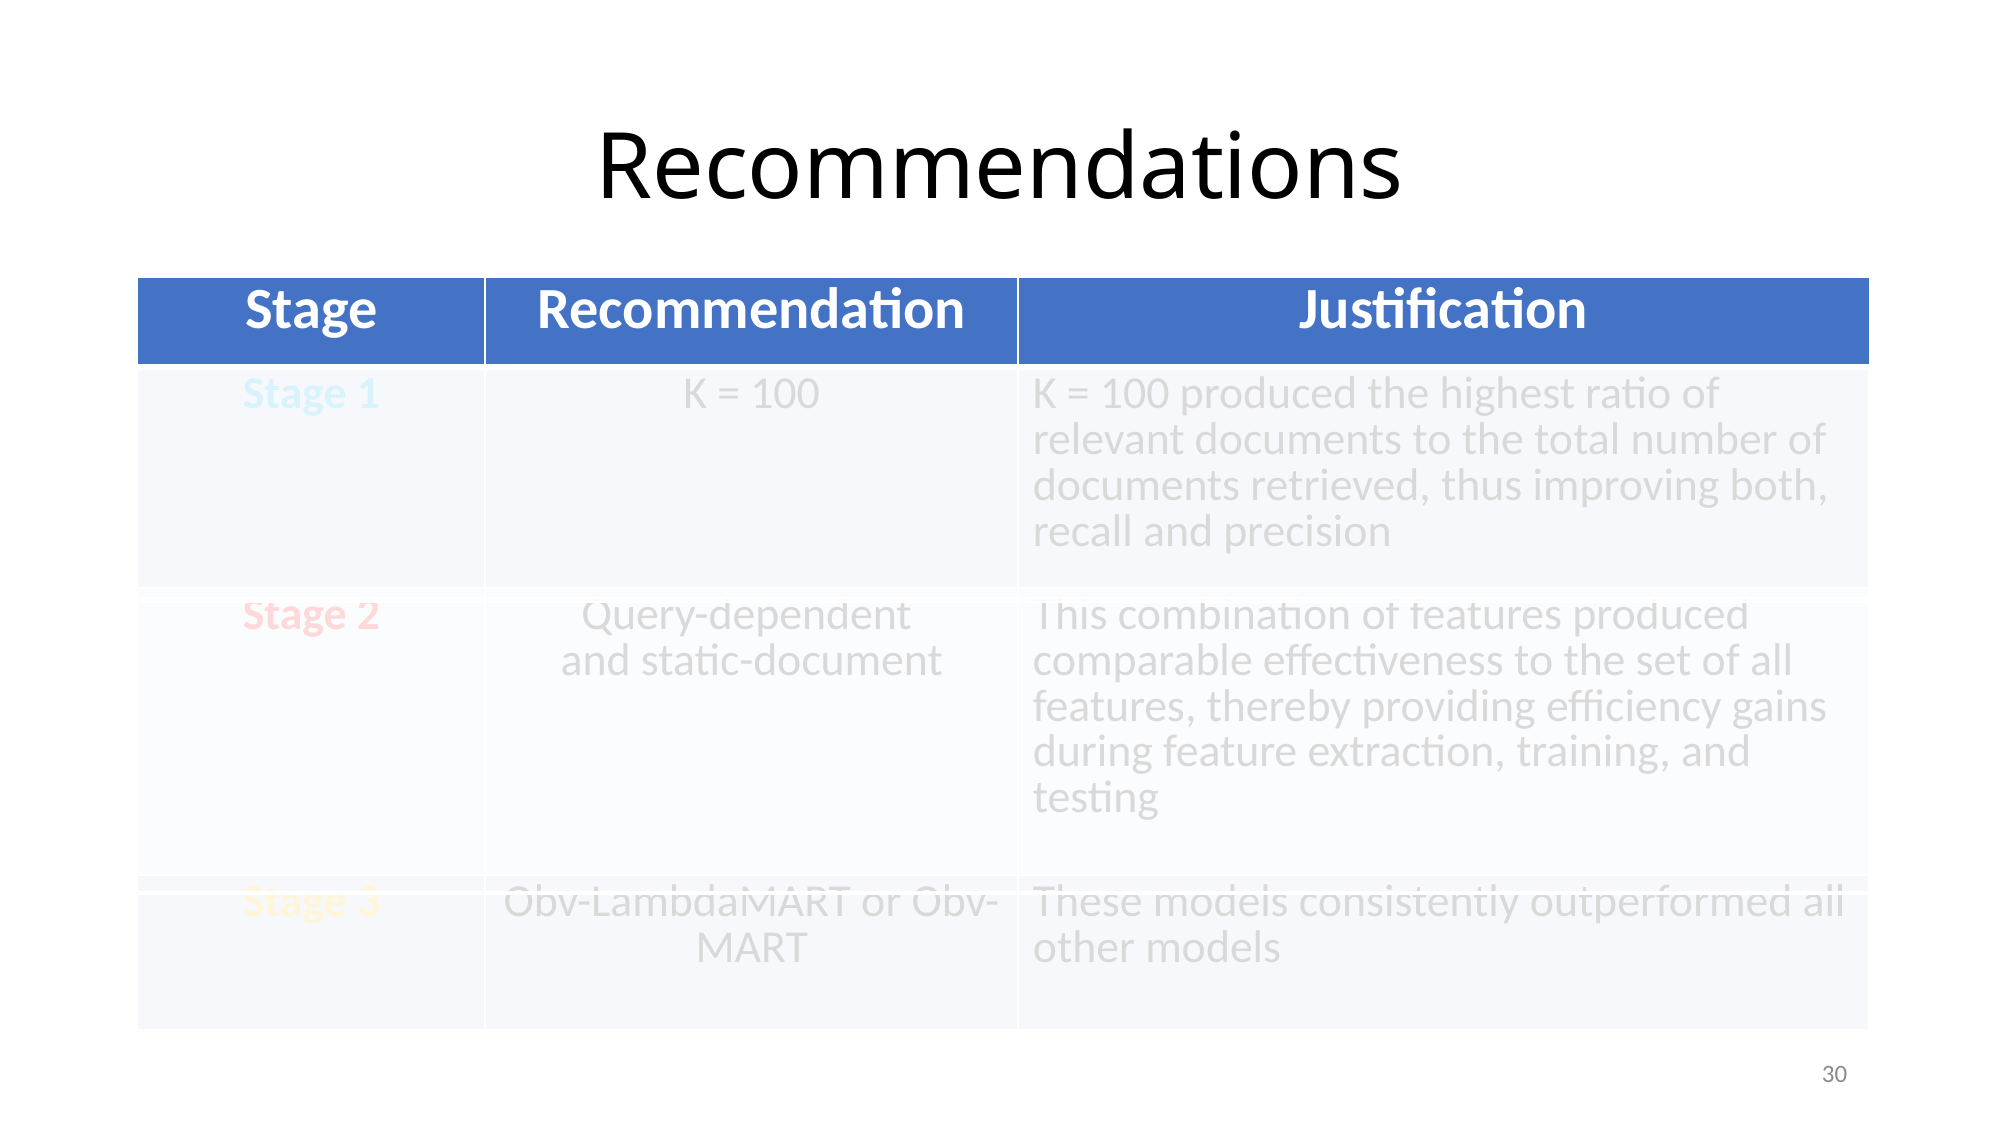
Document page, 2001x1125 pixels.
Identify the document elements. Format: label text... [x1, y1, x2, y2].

table_header Justification [1019, 278, 1869, 364]
text_box [136, 603, 1870, 893]
text_box [136, 893, 1870, 1048]
title Recommendations [137, 59, 1863, 276]
table_header Recommendation [486, 278, 1017, 364]
table_header Stage [138, 278, 484, 364]
text_box [136, 364, 1870, 603]
slide_number 30 [1412, 1048, 1863, 1103]
